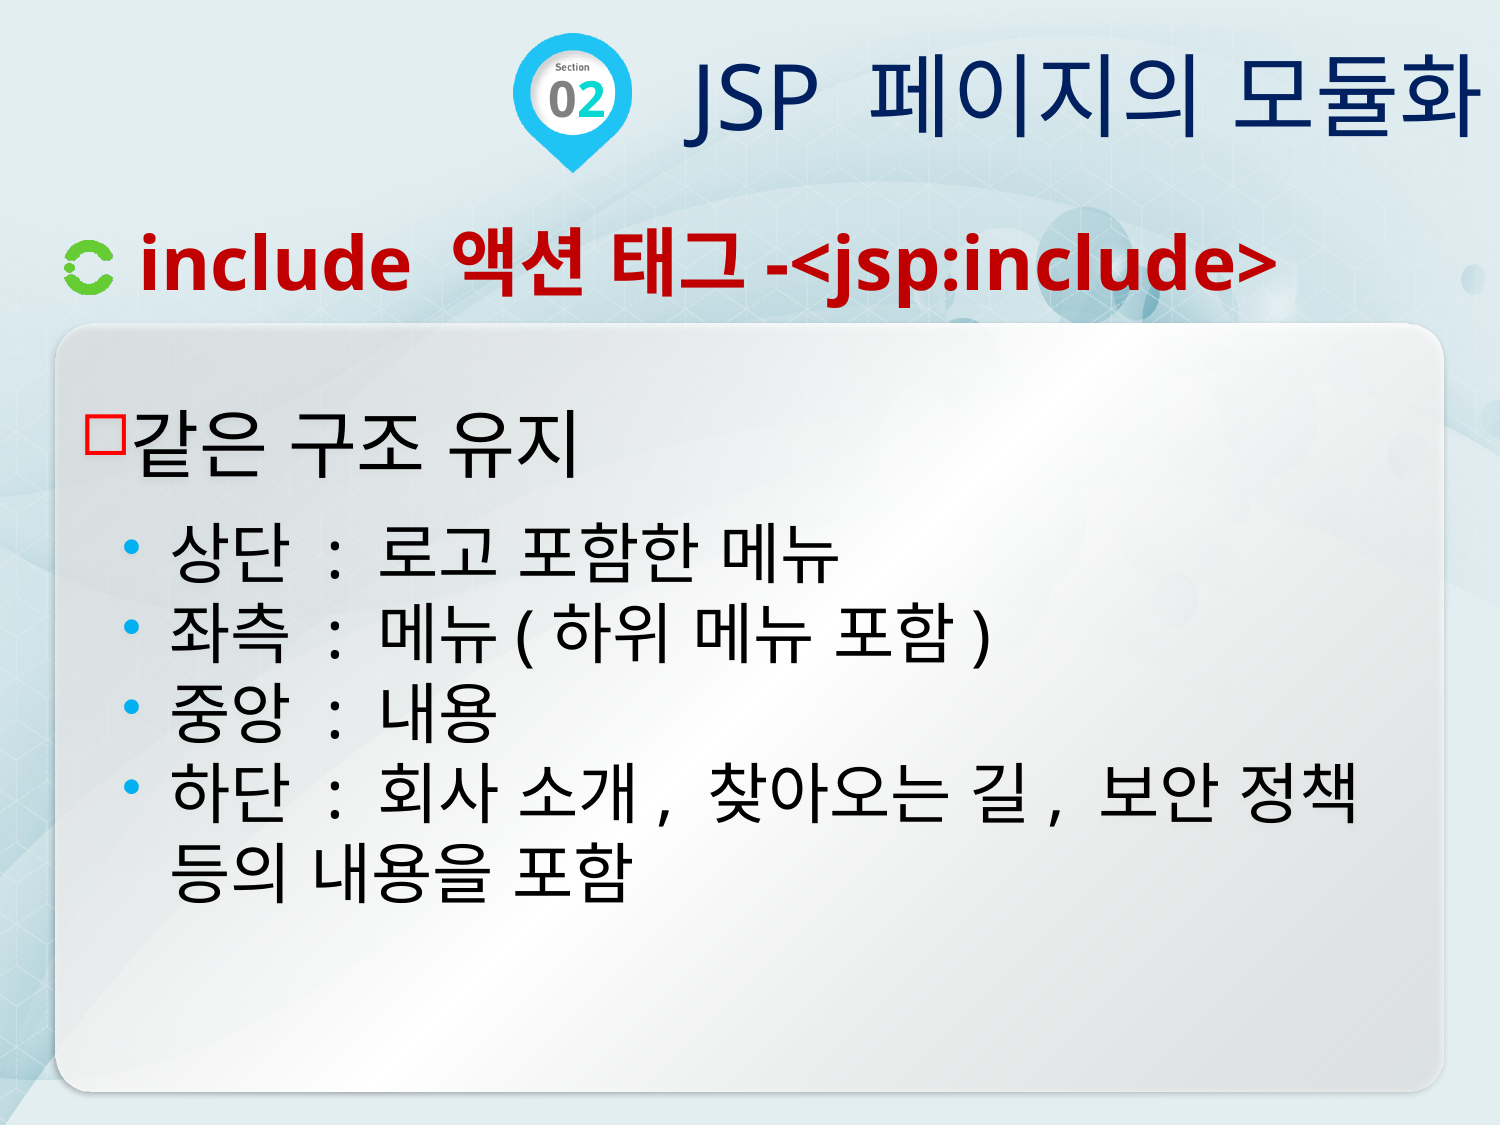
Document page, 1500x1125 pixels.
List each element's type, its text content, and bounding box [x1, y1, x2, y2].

text_box 같은 구조 유지 상단 : 로고 포함한 메뉴 좌측 : 메뉴(하위 메뉴 포함) 중앙 : 내용 하단 : 회사 소개, 찾아오는 길, 보안 정책 등의 내용을 포함 [53, 321, 1446, 1094]
title JSP 페이지의 모듈화 [0, 0, 1500, 188]
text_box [513, 33, 633, 173]
text_box include 액션 태그-<jsp:include> [123, 208, 1295, 313]
picture [64, 240, 113, 295]
